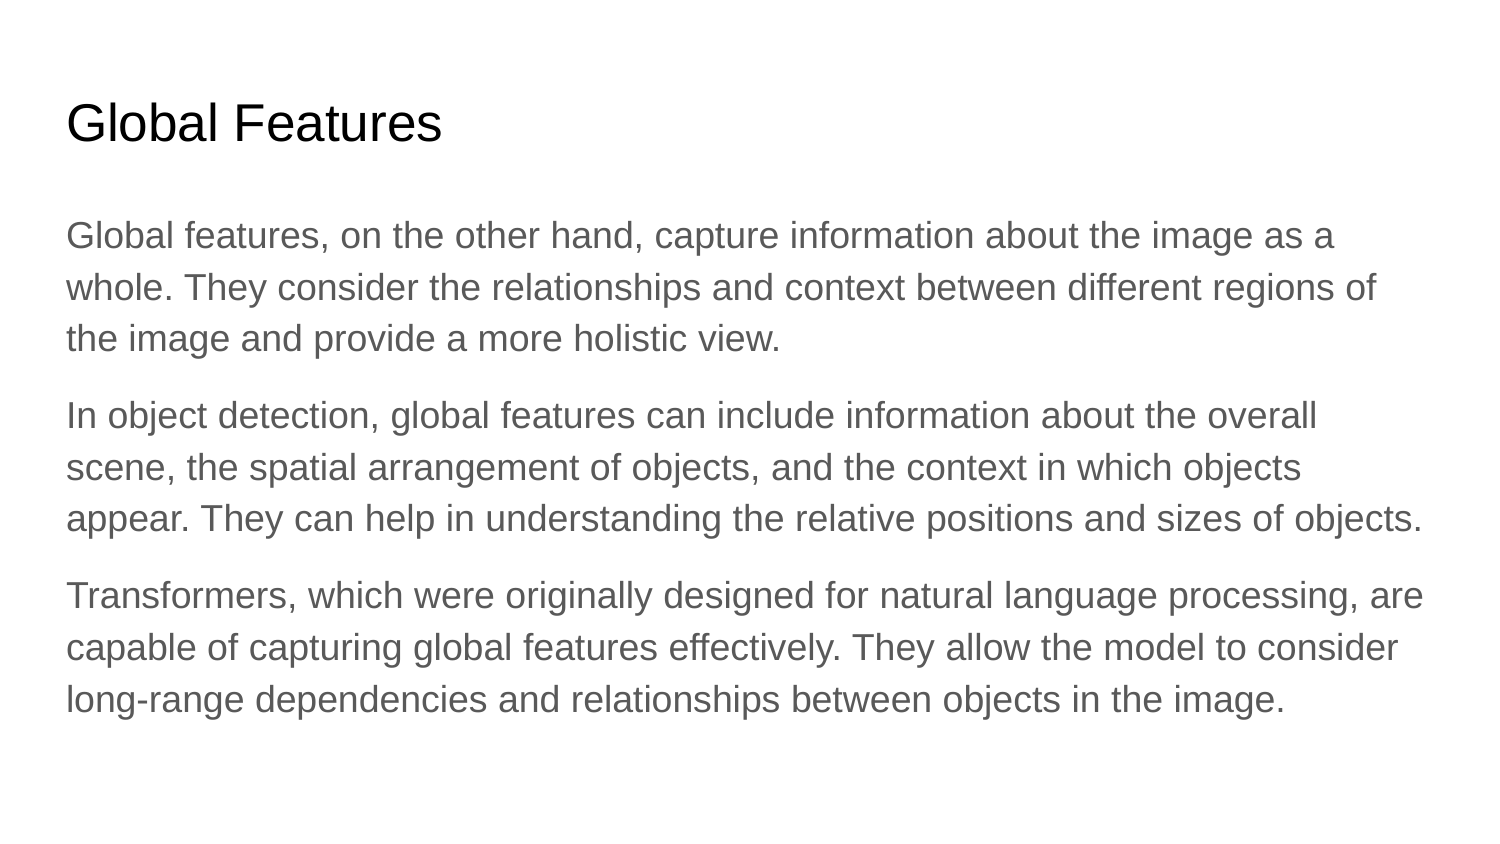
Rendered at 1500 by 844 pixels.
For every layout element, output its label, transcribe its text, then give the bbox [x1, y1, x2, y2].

list Global features, on the other hand, capture information about the image as a whole. They consider the relationships and context between different regions of the image and provide a more holistic view. In object detection, global features can include information about the overall scene, the spatial arrangement of objects, and the context in which objects appear. They can help in understanding the relative positions and sizes of objects. Transformers, which were originally designed for natural language processing, are capable of capturing global features effectively. They allow the model to consider long-range dependencies and relationships between objects in the image. [51, 189, 1449, 750]
title Global Features [51, 72, 1449, 167]
